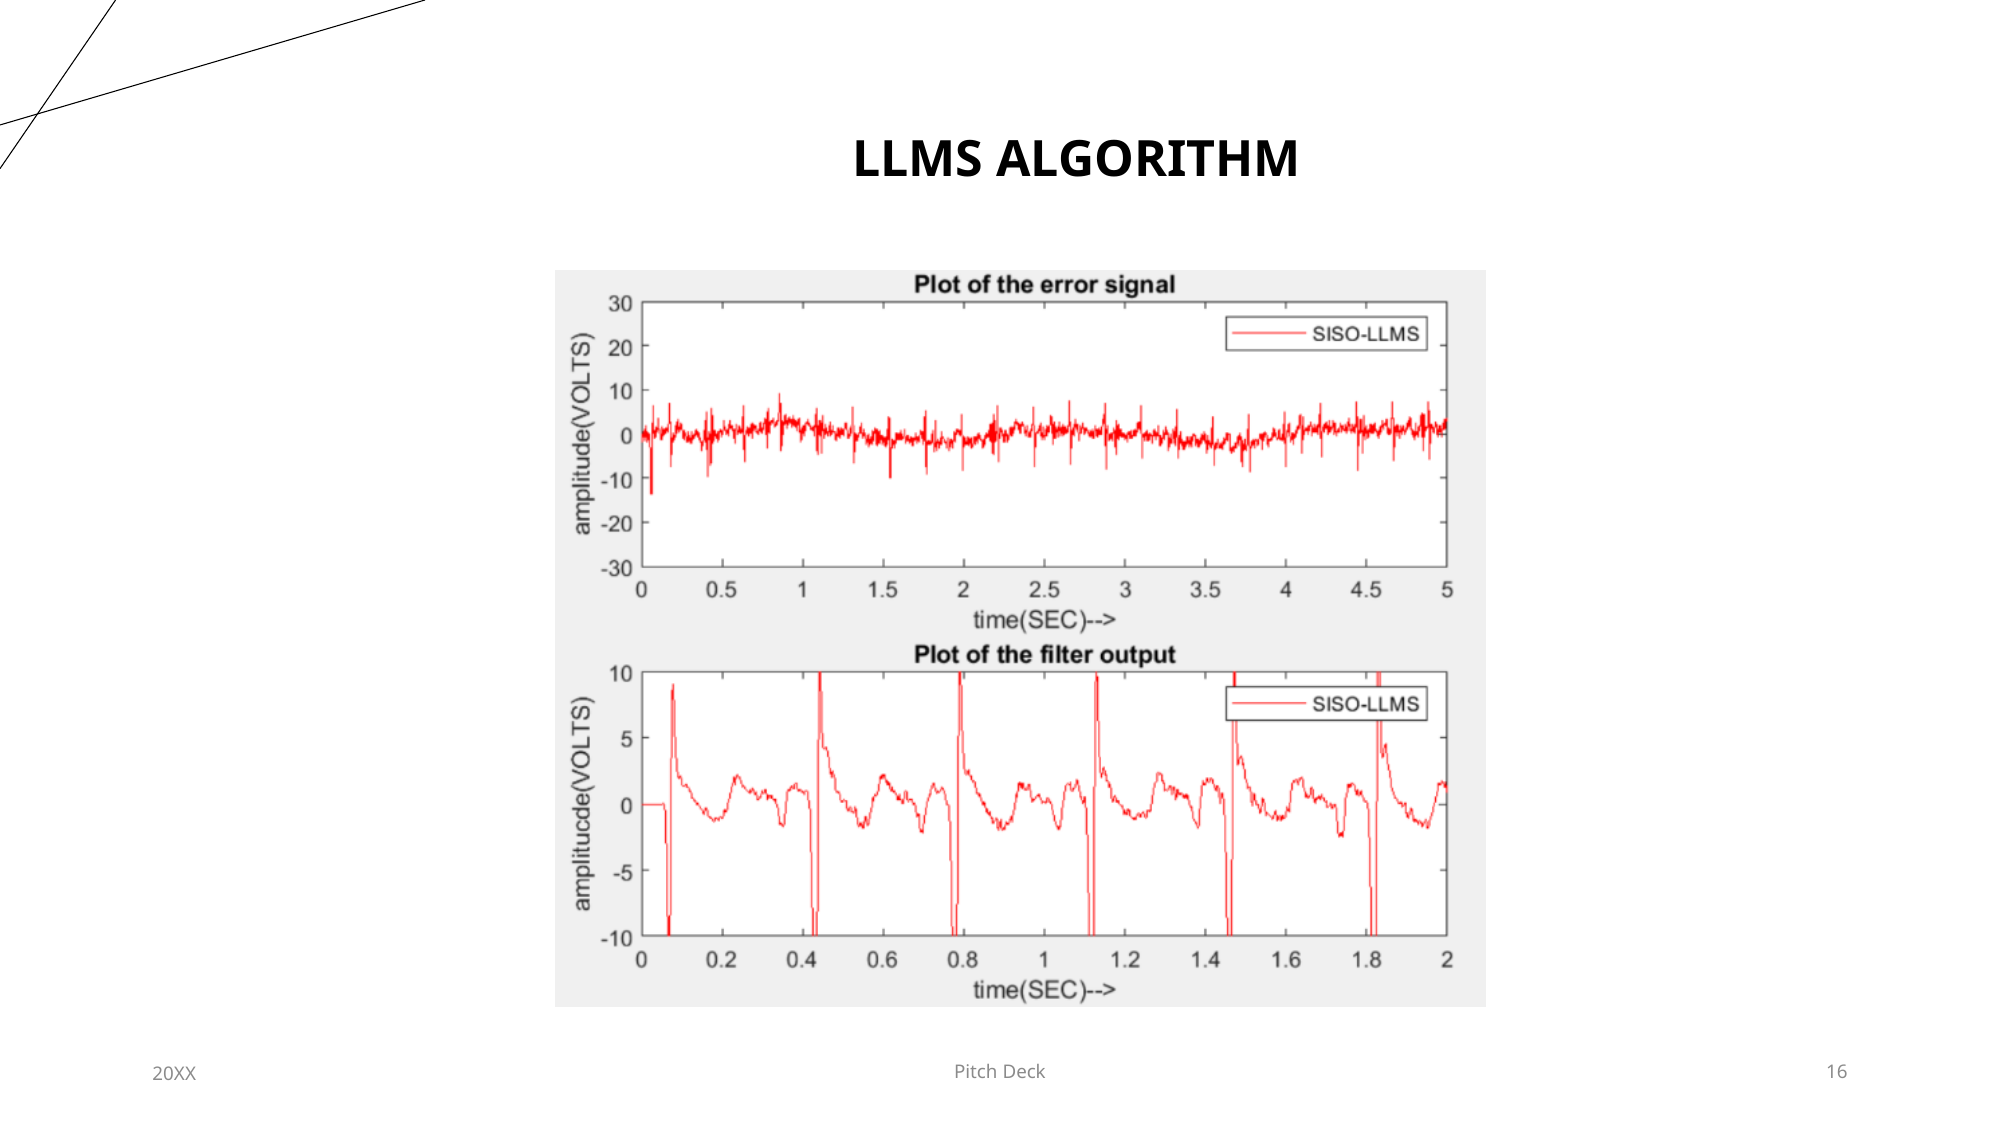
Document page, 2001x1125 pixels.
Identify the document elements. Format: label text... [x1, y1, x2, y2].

text_box LLMS ALGORITHM [837, 118, 1838, 194]
slide_number 20XX [137, 1042, 588, 1103]
slide_number 16 [1412, 1042, 1863, 1103]
picture [555, 270, 1486, 1007]
footer Pitch Deck [662, 1042, 1338, 1103]
